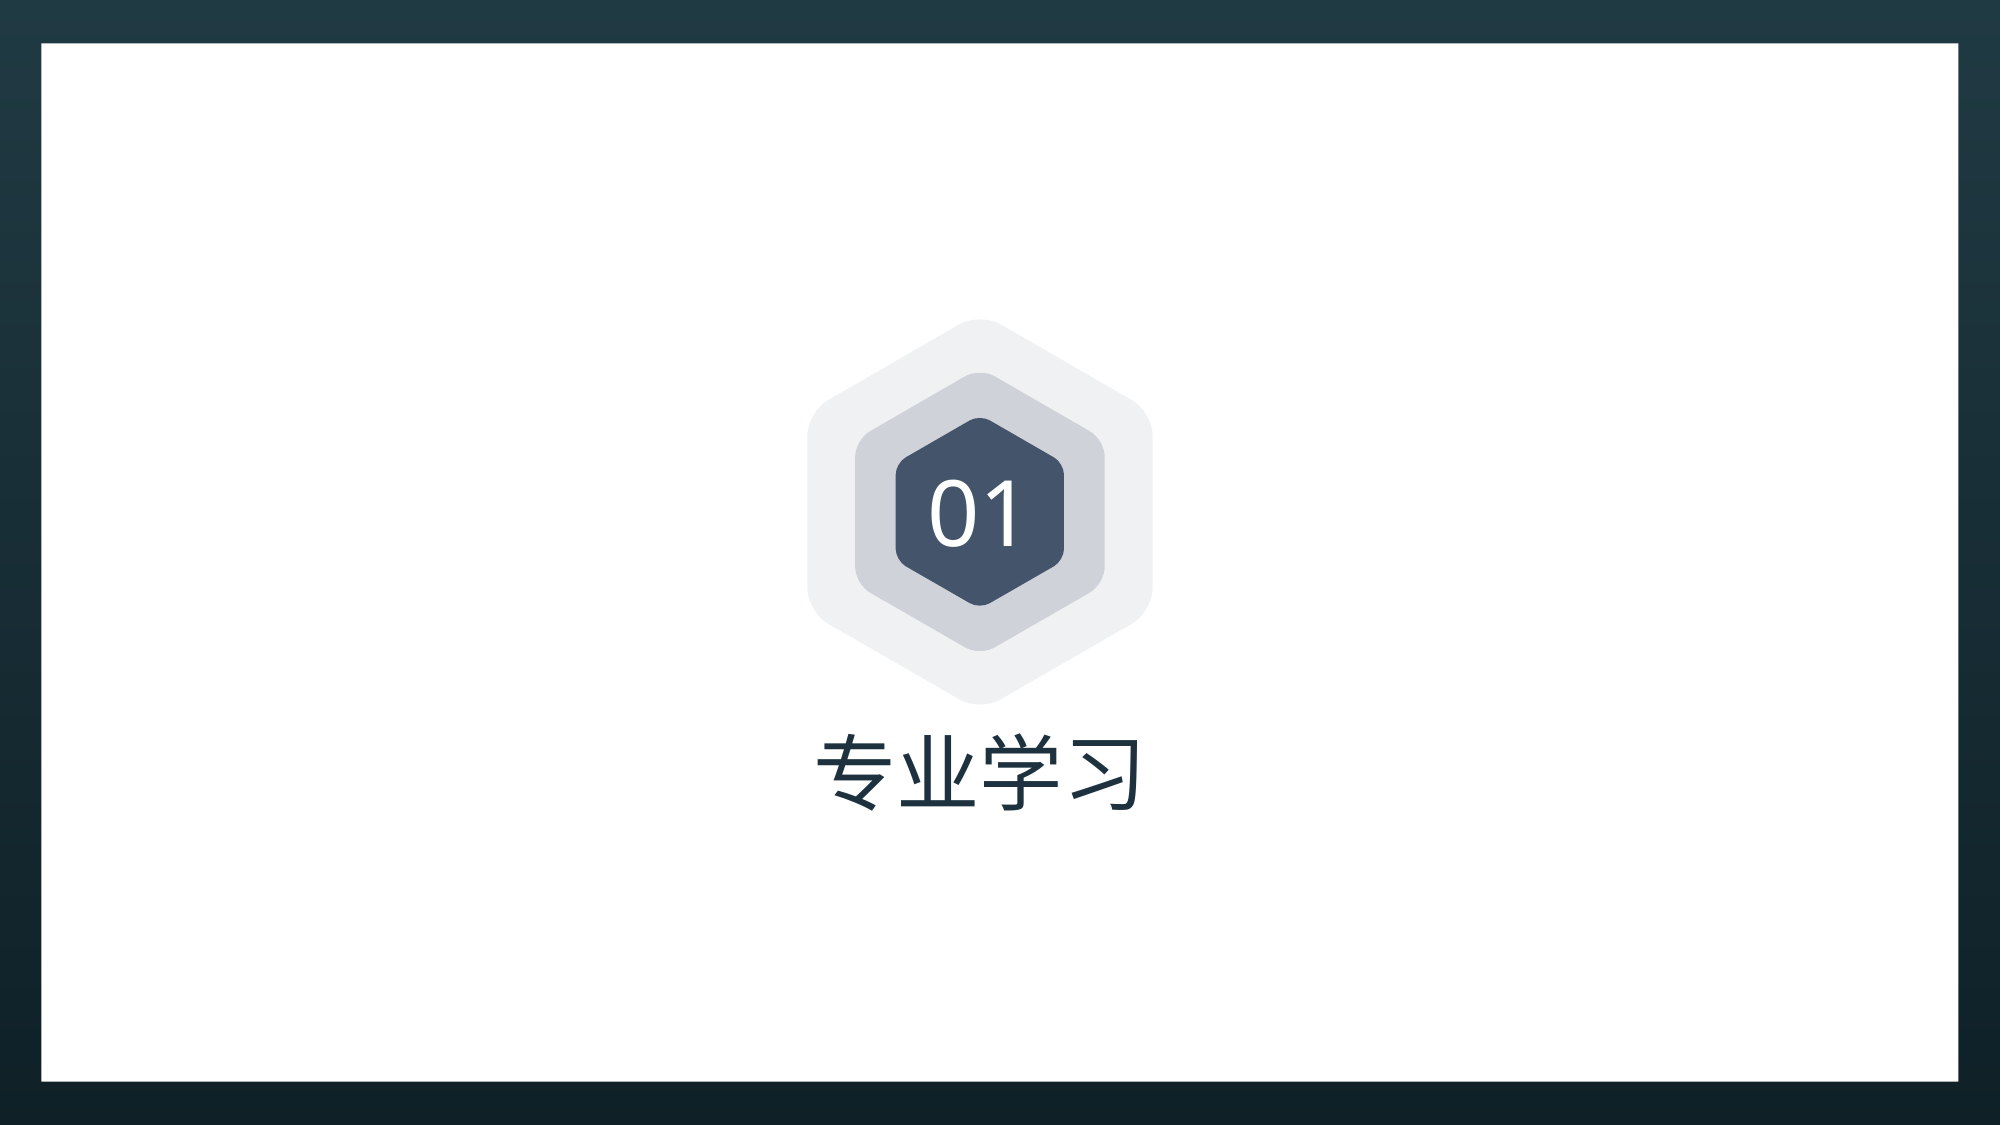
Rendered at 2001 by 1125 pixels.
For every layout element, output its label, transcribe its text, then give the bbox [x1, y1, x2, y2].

text_box [895, 417, 1065, 607]
text_box 专业学习 [748, 721, 1211, 822]
text_box 01 [908, 471, 1052, 550]
text_box [806, 318, 1154, 705]
text_box [854, 372, 1106, 652]
